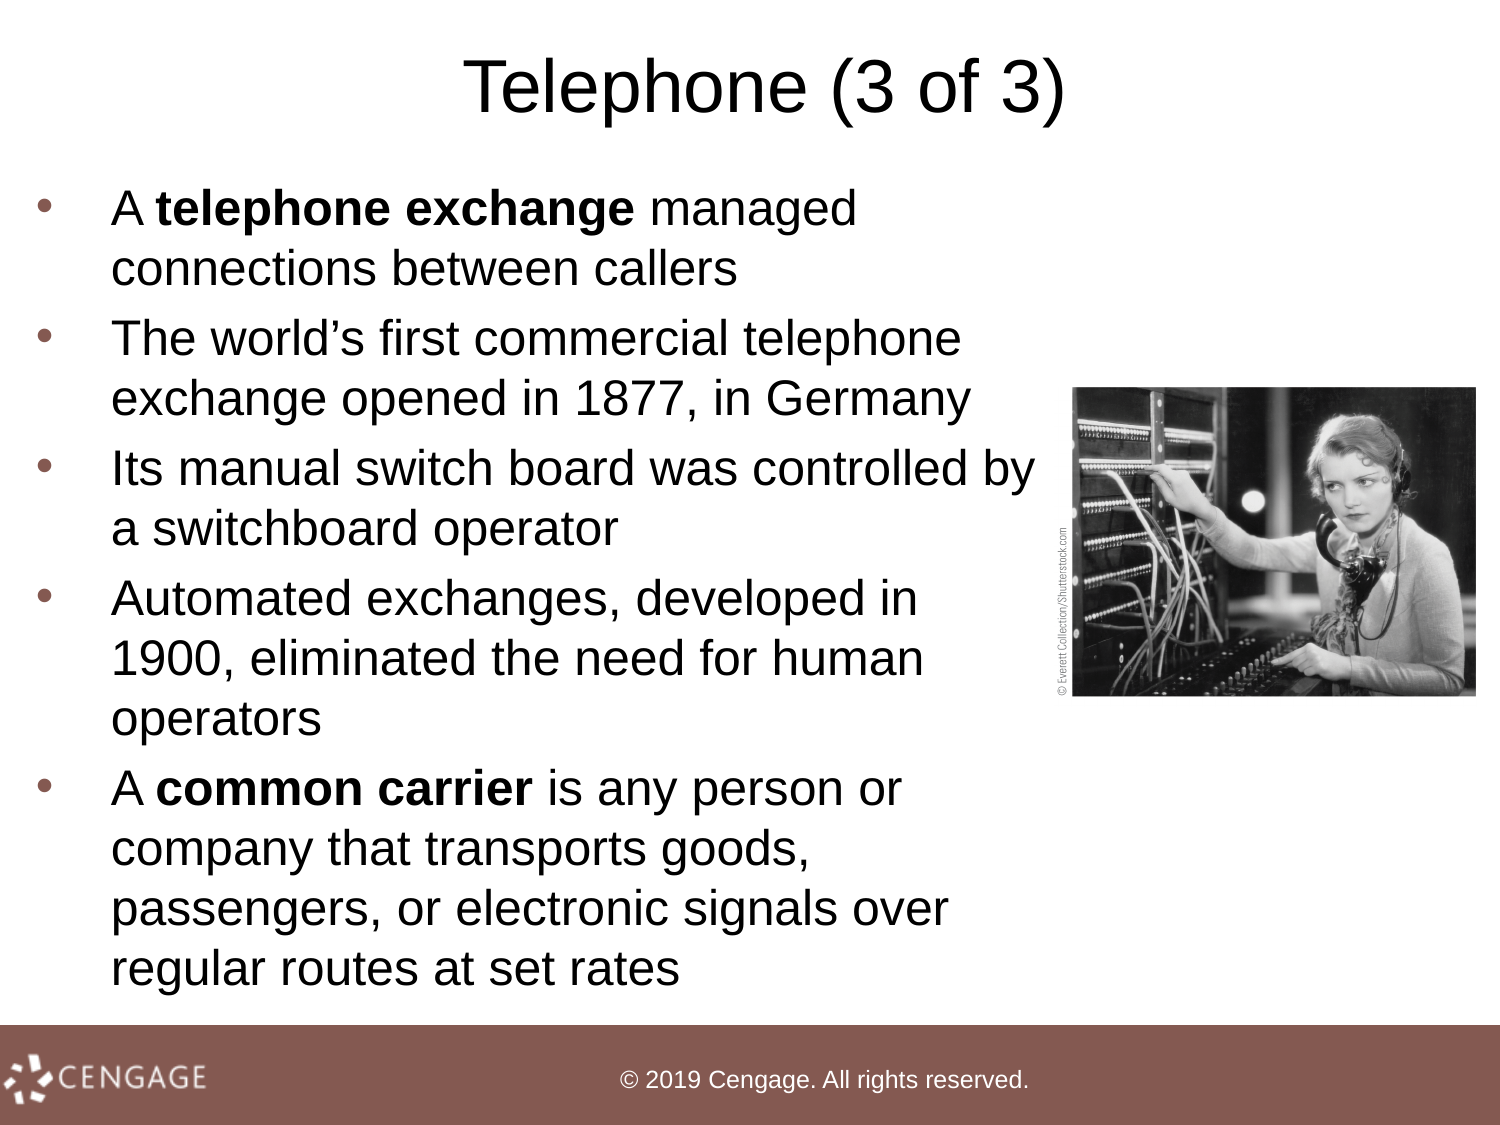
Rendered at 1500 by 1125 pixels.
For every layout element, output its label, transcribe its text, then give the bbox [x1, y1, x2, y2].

picture [1054, 387, 1478, 707]
picture [0, 1051, 211, 1106]
title Telephone (3 of 3) [53, 15, 1477, 150]
list A telephone exchange managed connections between callers The world’s first commercial telephone exchange opened in 1877, in Germany Its manual switch board was controlled by a switchboard operator Automated exchanges, developed in 1900, eliminated the need for human operators A common carrier is any person or company that transports goods, passengers, or electronic signals over regular routes at set rates [20, 167, 1055, 1016]
